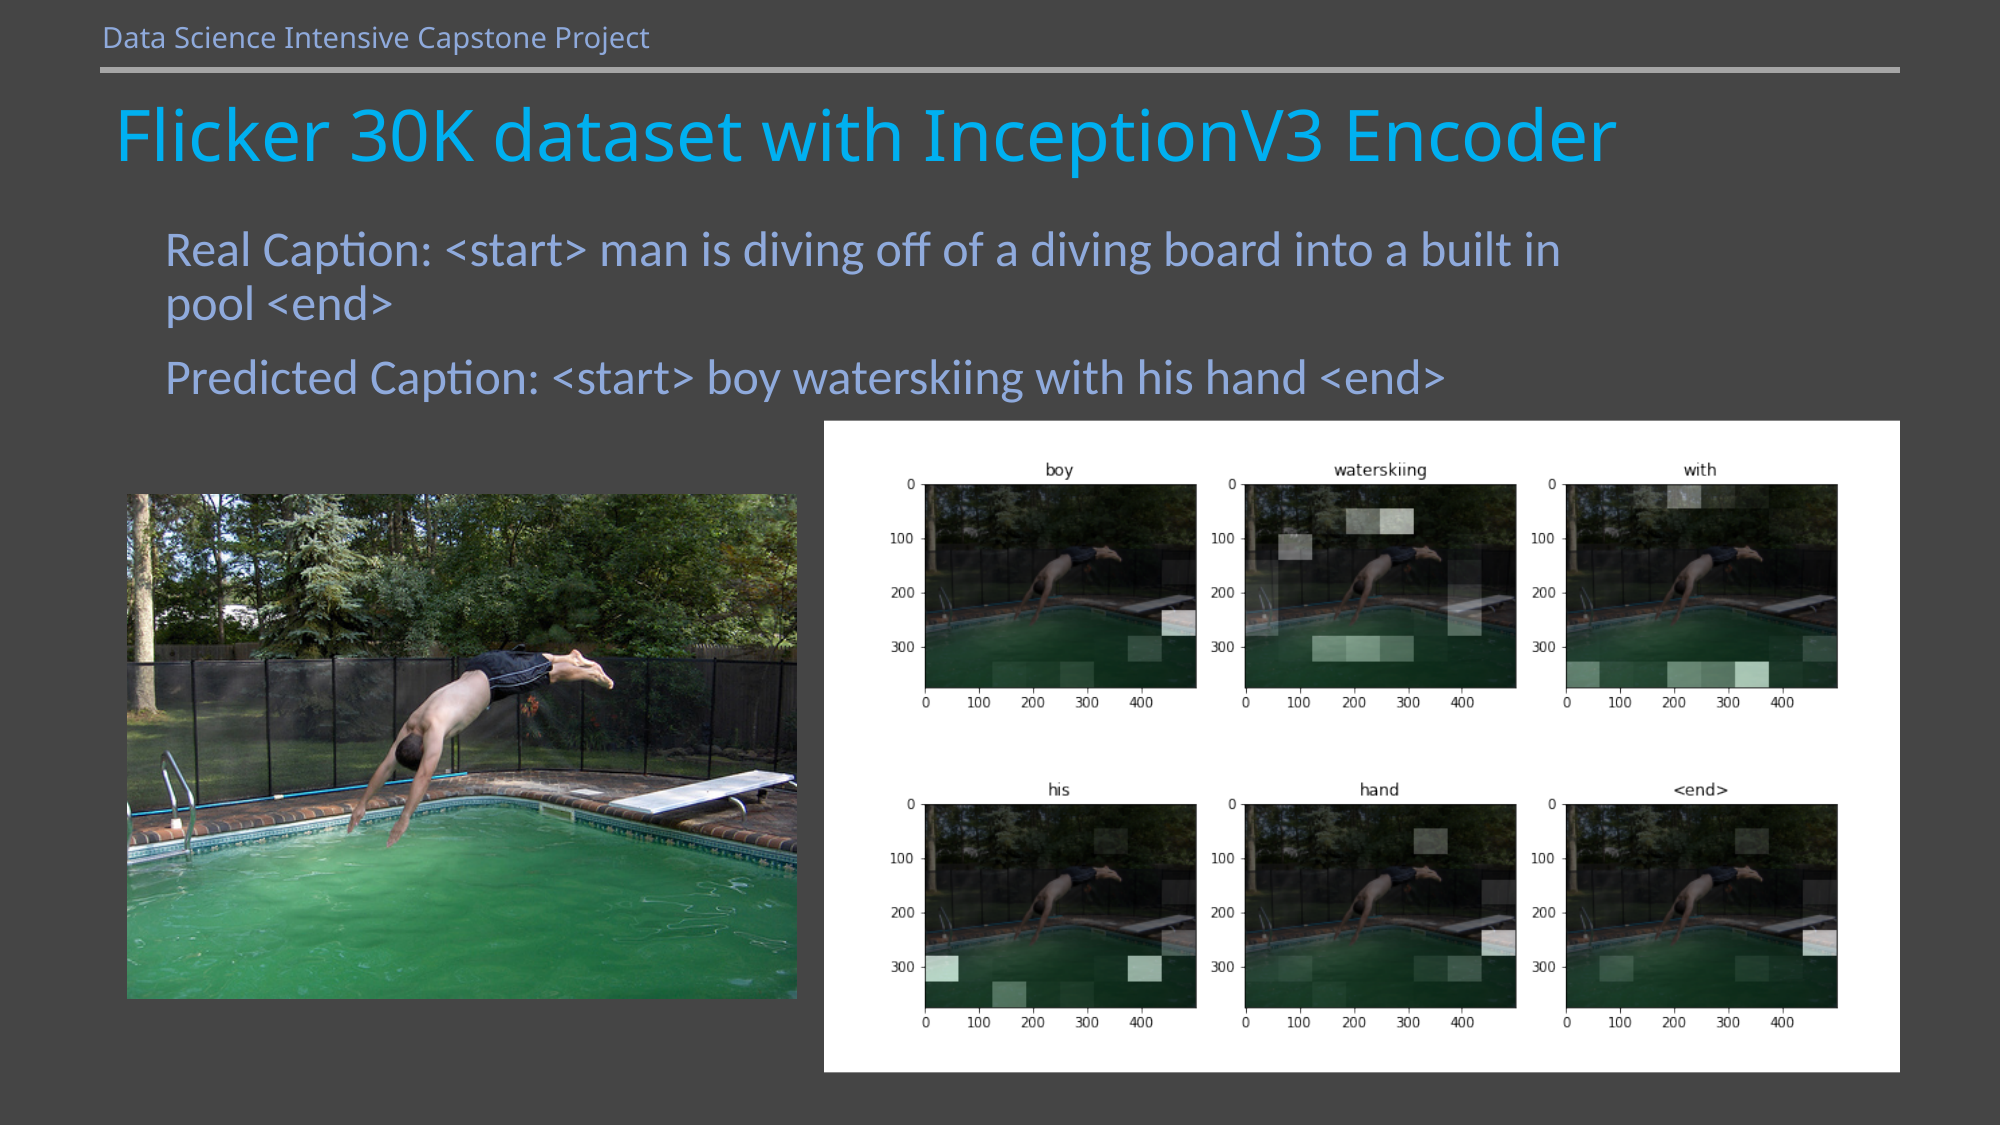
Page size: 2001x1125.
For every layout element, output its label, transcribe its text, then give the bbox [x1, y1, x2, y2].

text_box [824, 420, 1900, 1073]
subtitle Real Caption: <start> man is diving off of a diving board into a built in pool <end> Predicted Caption: <start> boy waterskiing with his hand <end> [150, 215, 1676, 454]
picture [880, 453, 1845, 1040]
picture [126, 494, 797, 999]
text_box Data Science Intensive Capstone Project [87, 11, 665, 62]
title Flicker 30K dataset with InceptionV3 Encoder [99, 71, 1649, 185]
